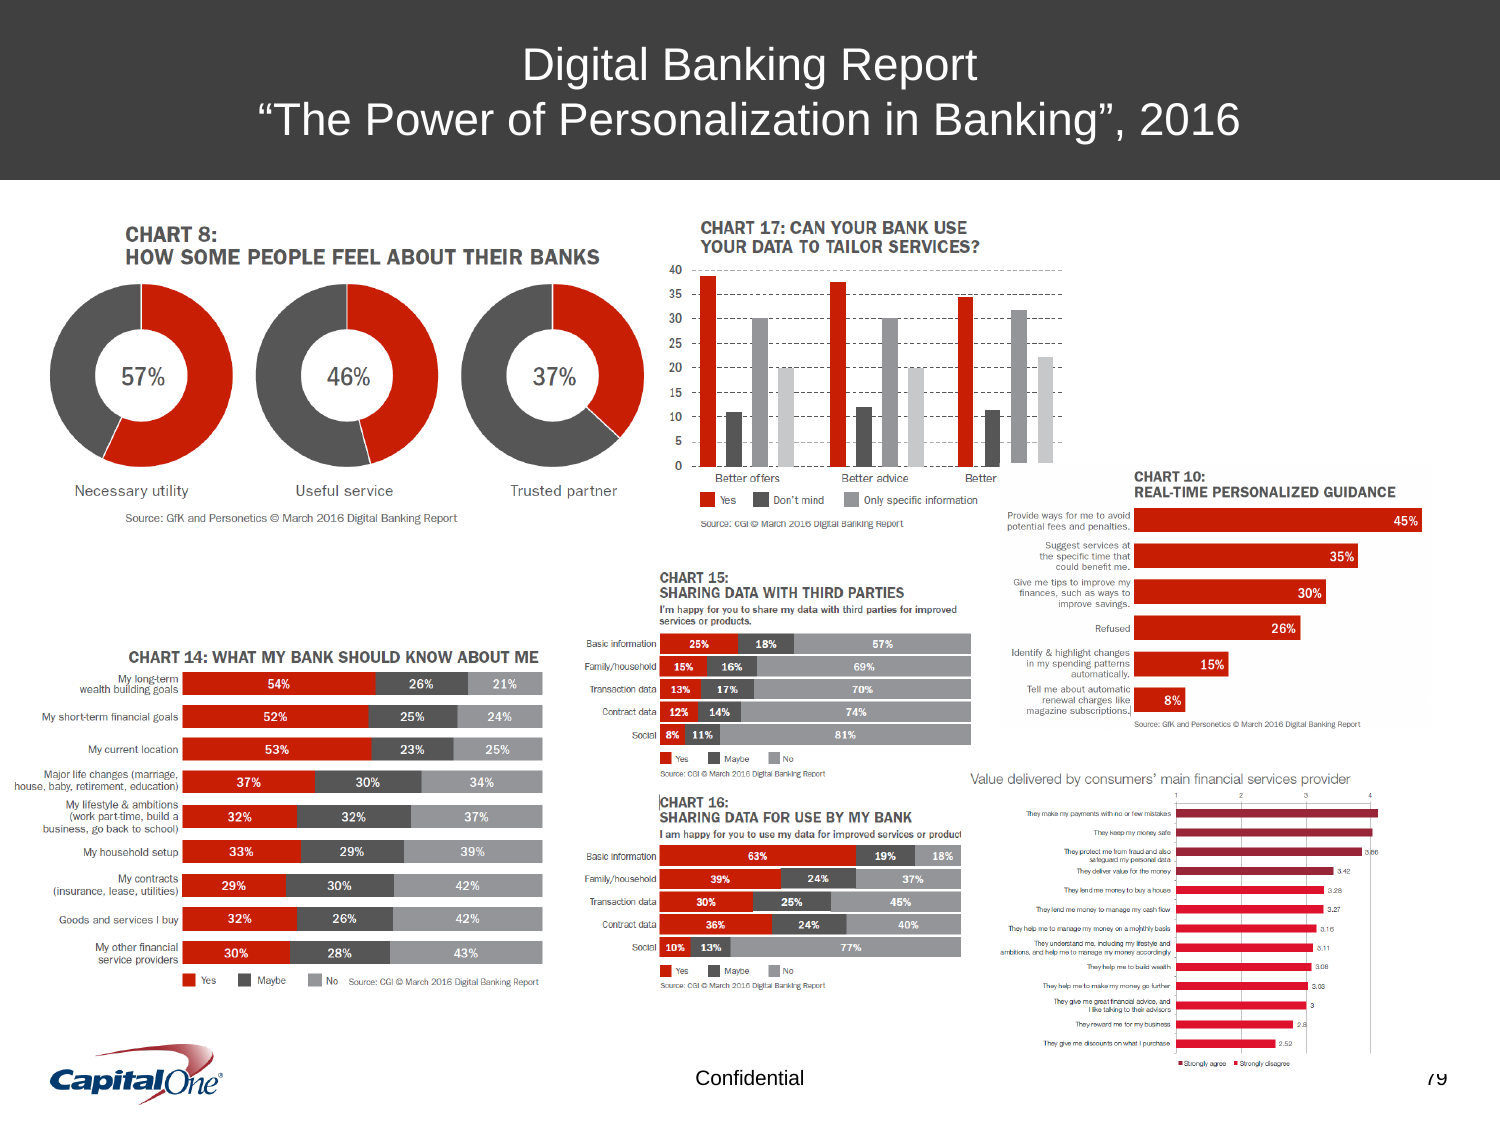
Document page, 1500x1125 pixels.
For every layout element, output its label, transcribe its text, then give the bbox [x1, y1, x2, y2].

text_box Digital Banking Report “The Power of Personalization in Banking”, 2016 [0, 0, 1500, 180]
picture [40, 204, 1430, 732]
picture [7, 645, 562, 999]
picture [50, 1044, 223, 1105]
picture [571, 568, 1457, 1075]
